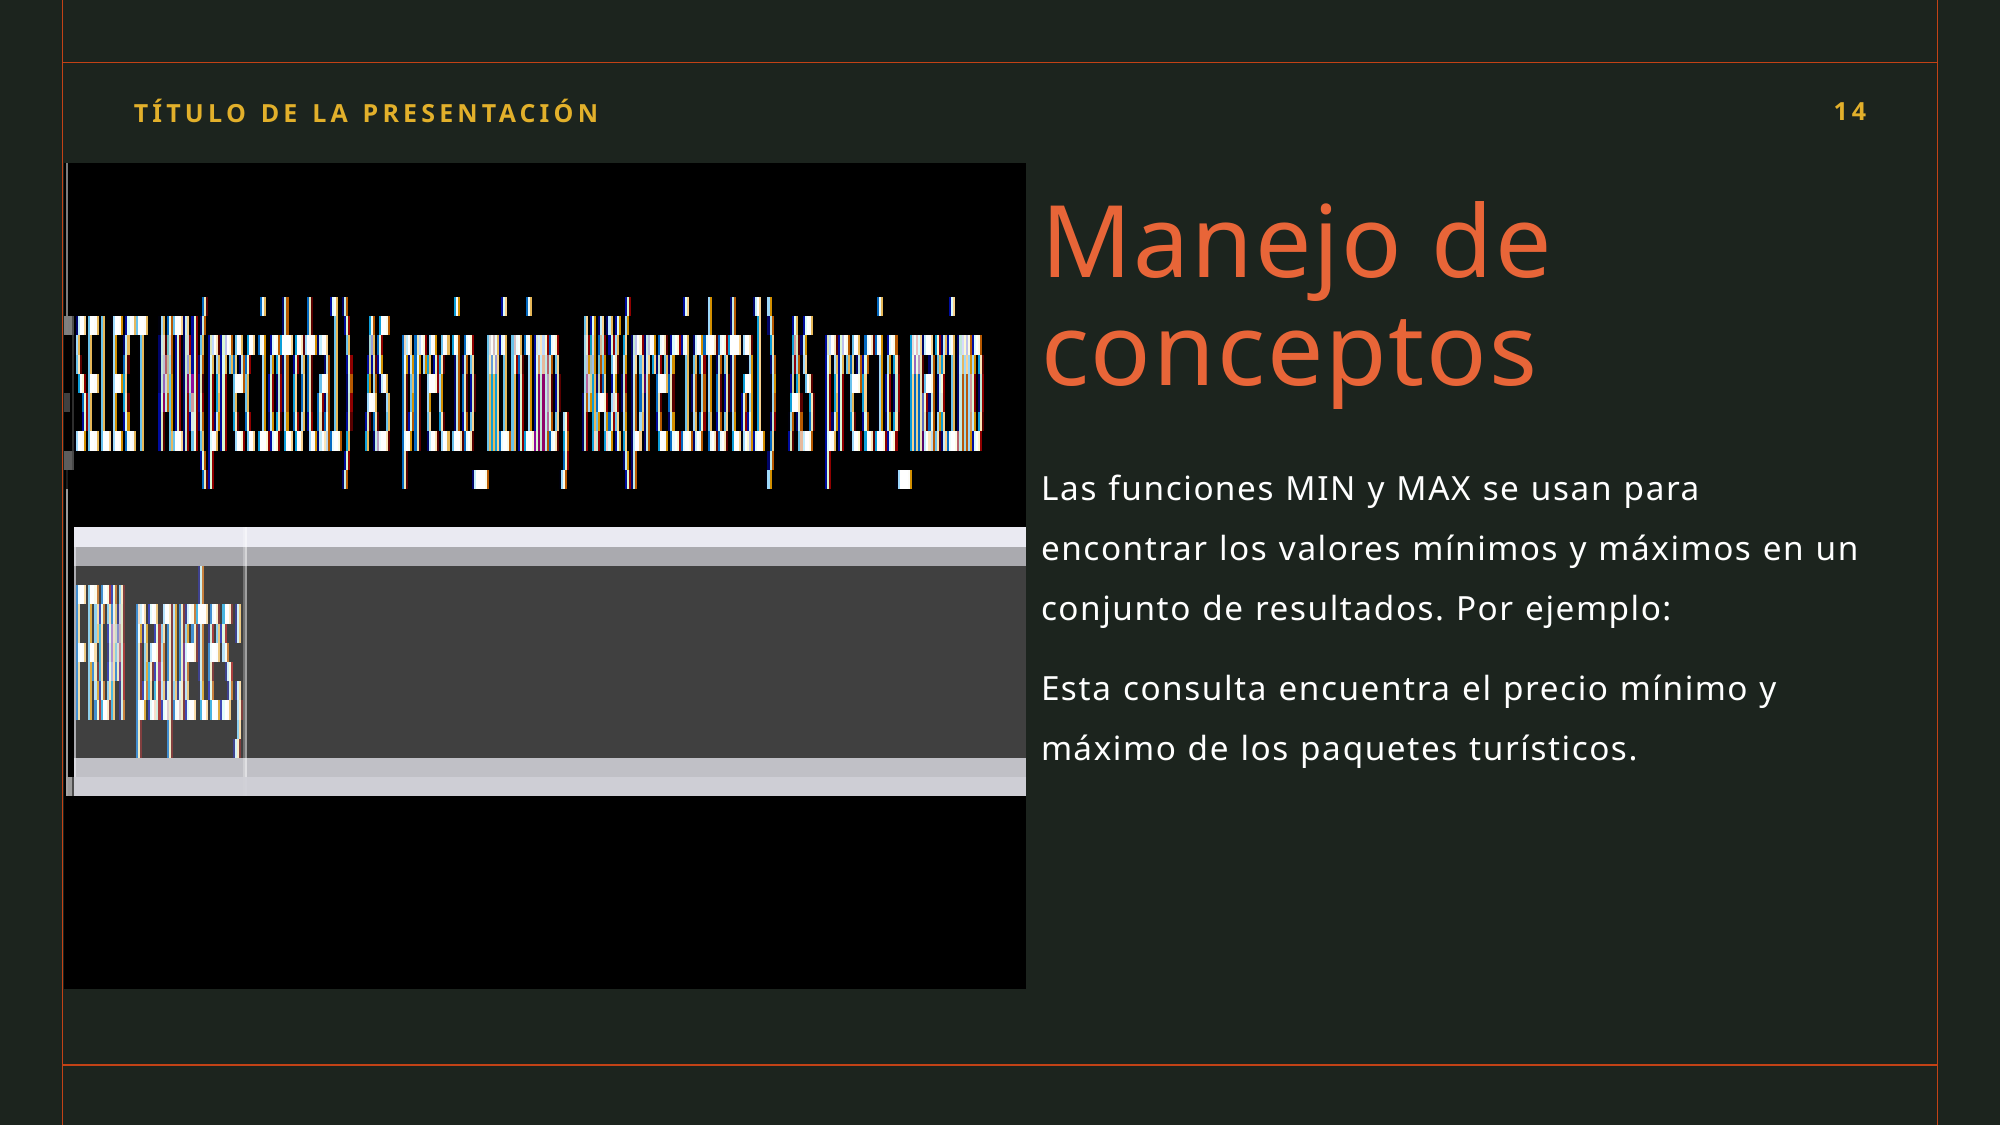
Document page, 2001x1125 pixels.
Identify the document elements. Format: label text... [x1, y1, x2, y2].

title Manejo de conceptos [1026, 158, 1881, 439]
slide_number 14 [1237, 82, 1882, 143]
picture [64, 163, 1026, 989]
list Las funciones MIN y MAX se usan para encontrar los valores mínimos y máximos en un conjunto de resultados. Por ejemplo: Esta consulta encuentra el precio mínimo y máximo de los paquetes turísticos. [1026, 439, 1881, 989]
footer TÍTULO DE LA PRESENTACIÓN [118, 82, 763, 143]
